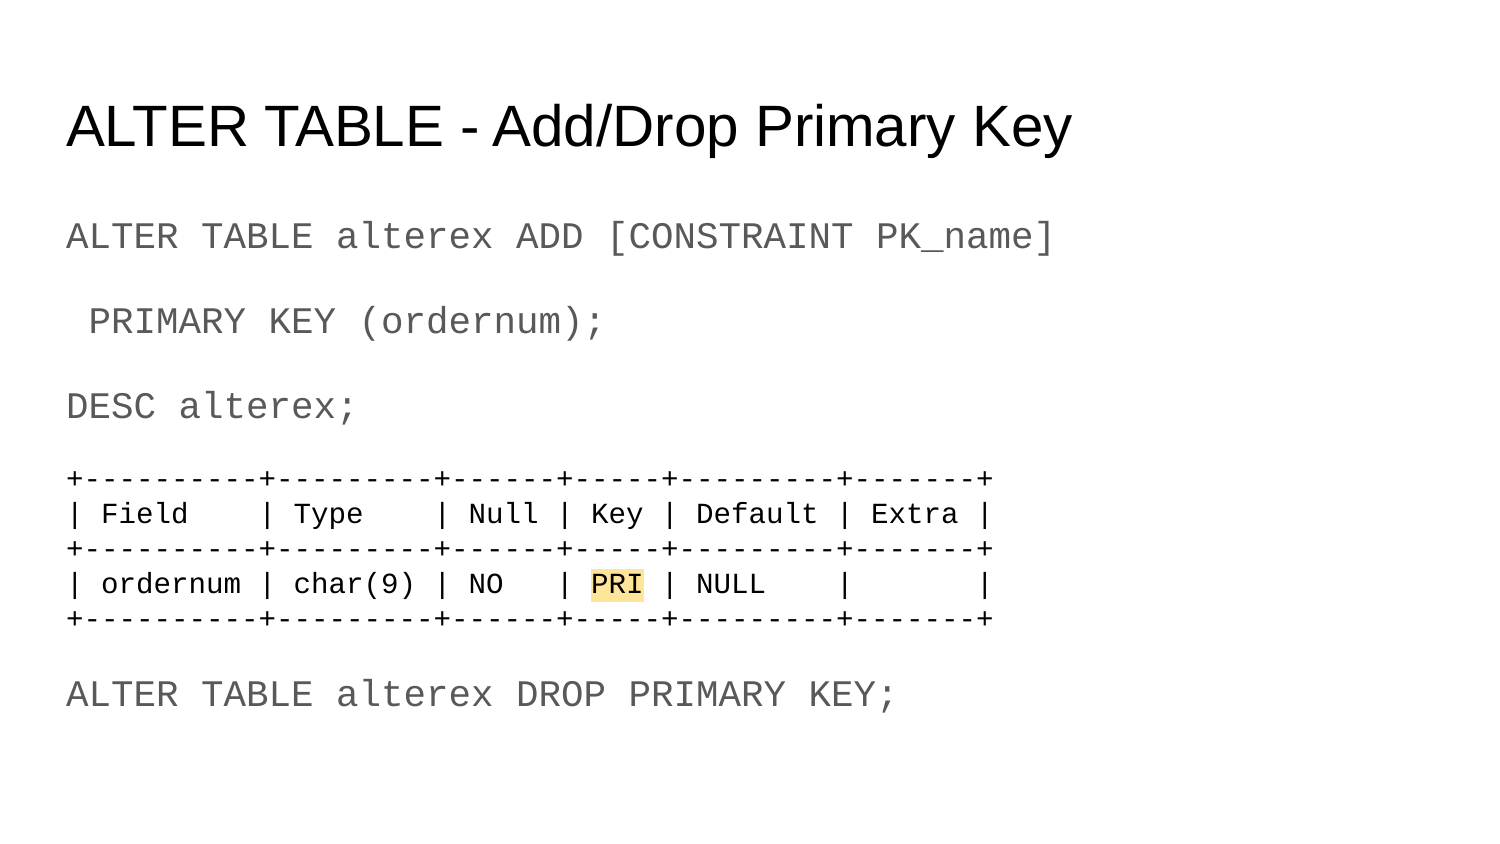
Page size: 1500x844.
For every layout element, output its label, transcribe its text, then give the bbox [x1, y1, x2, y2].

title ALTER TABLE - Add/Drop Primary Key [51, 72, 1449, 167]
list ALTER TABLE alterex ADD [CONSTRAINT PK_name] PRIMARY KEY (ordernum); DESC alterex; +----------+---------+------+-----+---------+-------+ | Field | Type | Null | Key | Default | Extra | +----------+---------+------+-----+---------+-------+ | ordernum | char(9) | NO | PRI | NULL | | +----------+---------+------+-----+---------+-------+ ALTER TABLE alterex DROP PRIMARY KEY; [51, 189, 1449, 750]
